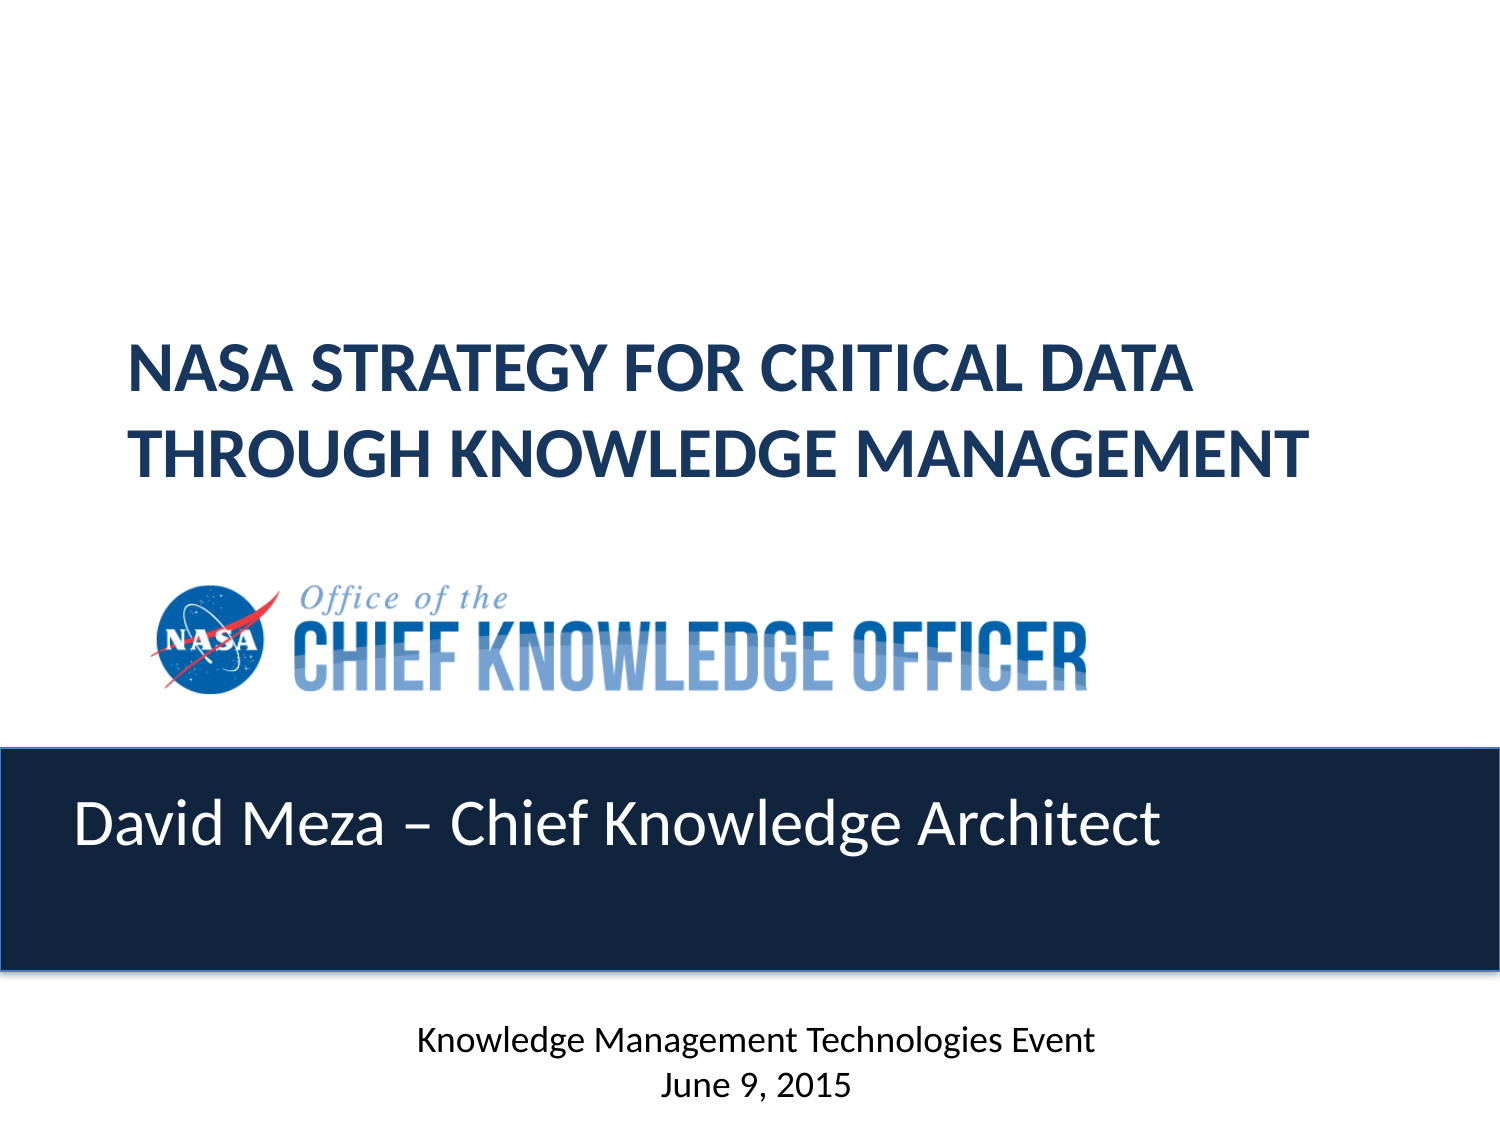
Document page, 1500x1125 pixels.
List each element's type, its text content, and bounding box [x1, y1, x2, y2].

picture [136, 571, 1233, 712]
text_box David Meza – Chief Knowledge Architect [58, 771, 1455, 867]
text_box [0, 747, 1500, 972]
text_box Knowledge Management Technologies Event June 9, 2015 [58, 1007, 1455, 1113]
text_box NASA Strategy for critical data through knowledge management [112, 312, 1388, 554]
